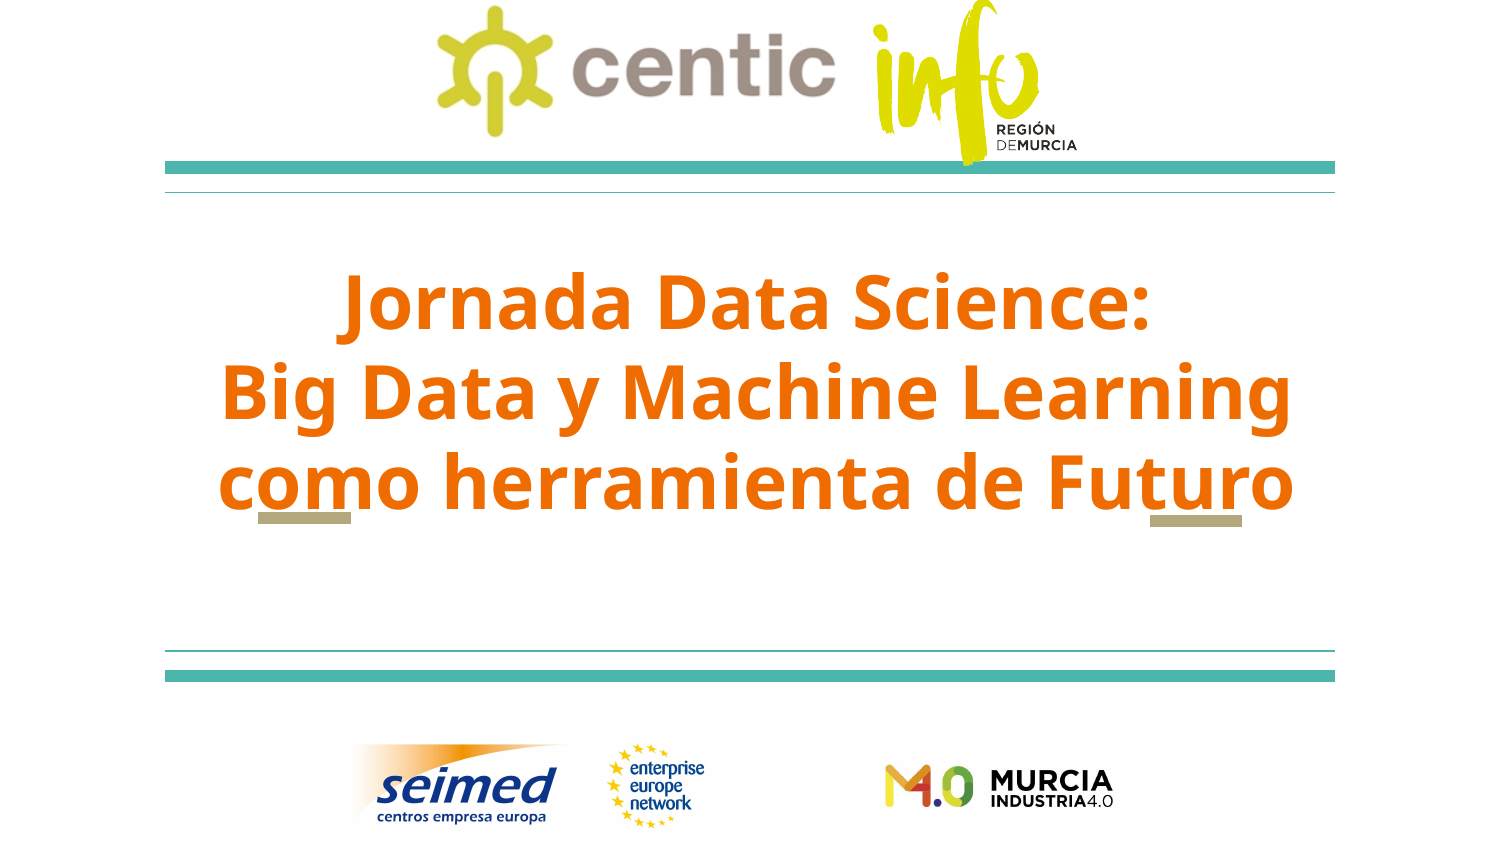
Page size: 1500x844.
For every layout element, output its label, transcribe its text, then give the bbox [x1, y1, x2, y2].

title Jornada Data Science: Big Data y Machine Learning como herramienta de Futuro [171, 371, 1343, 540]
picture [345, 732, 709, 842]
picture [857, 734, 1141, 844]
picture [413, 4, 858, 159]
picture [873, 0, 1078, 167]
